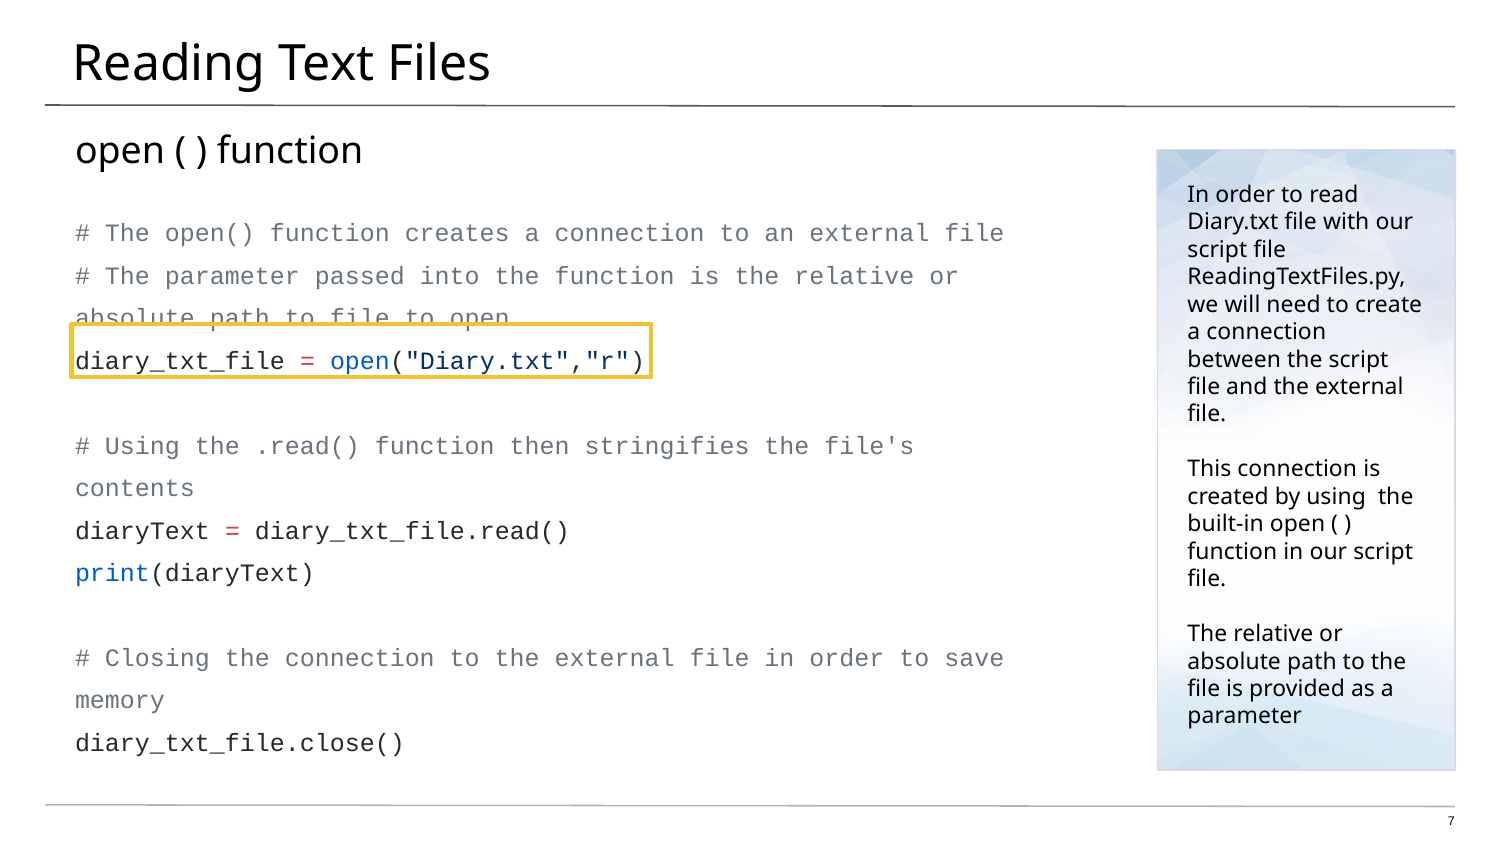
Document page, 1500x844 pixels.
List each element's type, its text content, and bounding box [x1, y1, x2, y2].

slide_number ‹#› [1412, 813, 1455, 831]
subtitle In order to read Diary.txt file with our script file ReadingTextFiles.py, we will need to create a connection between the script file and the external file. This connection is created by using the built-in open ( ) function in our script file. The relative or absolute path to the file is provided as a parameter [1157, 149, 1456, 771]
list # The open() function creates a connection to an external file # The parameter passed into the function is the relative or absolute path to file to open diary_txt_file = open("Diary.txt","r") # Using the .read() function then stringifies the file's contents diaryText = diary_txt_file.read() print(diaryText) # Closing the connection to the external file in order to save memory diary_txt_file.close() [0, 204, 1099, 844]
text_box [71, 324, 651, 378]
title Reading Text Files [0, 0, 1097, 88]
subtitle open ( ) function [0, 110, 1095, 171]
